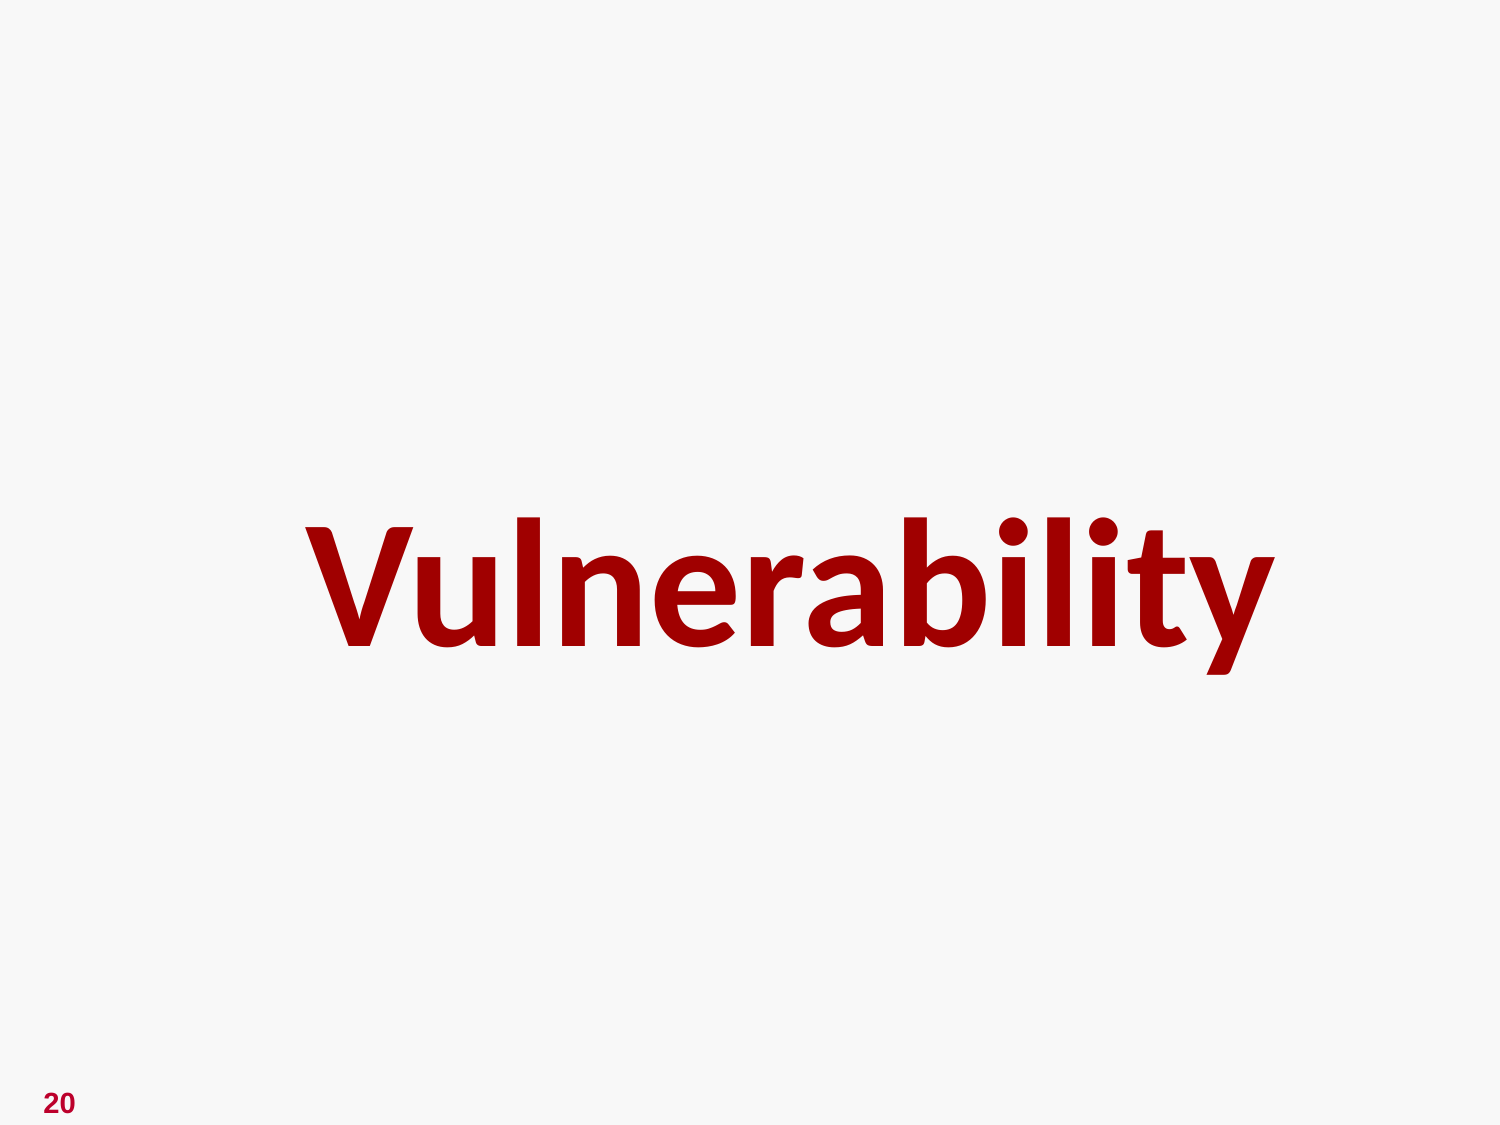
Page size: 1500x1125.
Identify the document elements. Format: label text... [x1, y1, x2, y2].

text_box Vulnerability [147, 456, 1435, 692]
